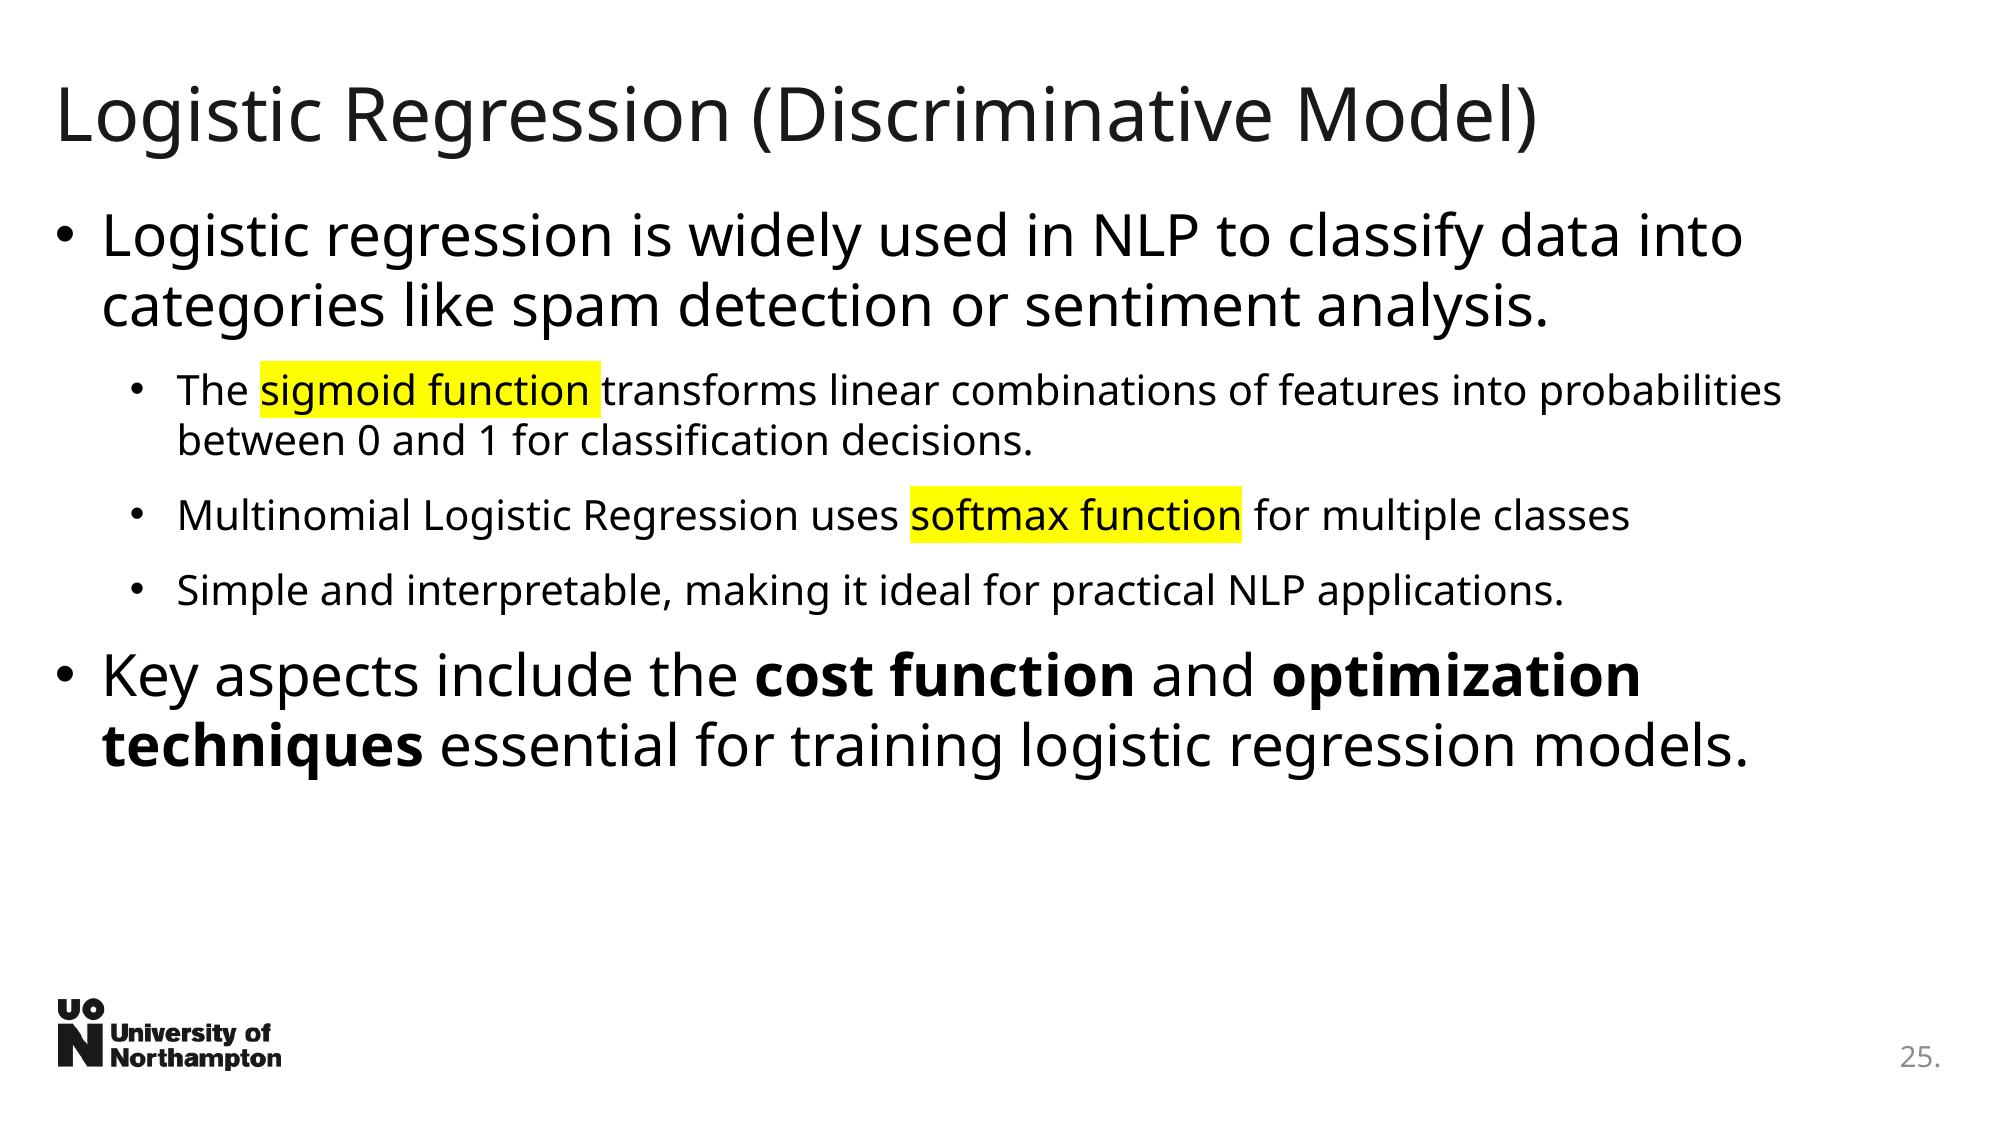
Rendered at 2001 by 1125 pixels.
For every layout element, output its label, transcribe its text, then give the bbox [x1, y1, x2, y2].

slide_number 25. [1743, 1027, 1957, 1087]
picture [58, 998, 281, 1071]
title Logistic Regression (Discriminative Model) [39, 69, 1765, 168]
text_box Logistic regression is widely used in NLP to classify data into categories like spam detection or sentiment analysis. The sigmoid function transforms linear combinations of features into probabilities between 0 and 1 for classification decisions. Multinomial Logistic Regression uses softmax function for multiple classes Simple and interpretable, making it ideal for practical NLP applications. Key aspects include the cost function and optimization techniques essential for training logistic regression models. [39, 191, 1914, 934]
